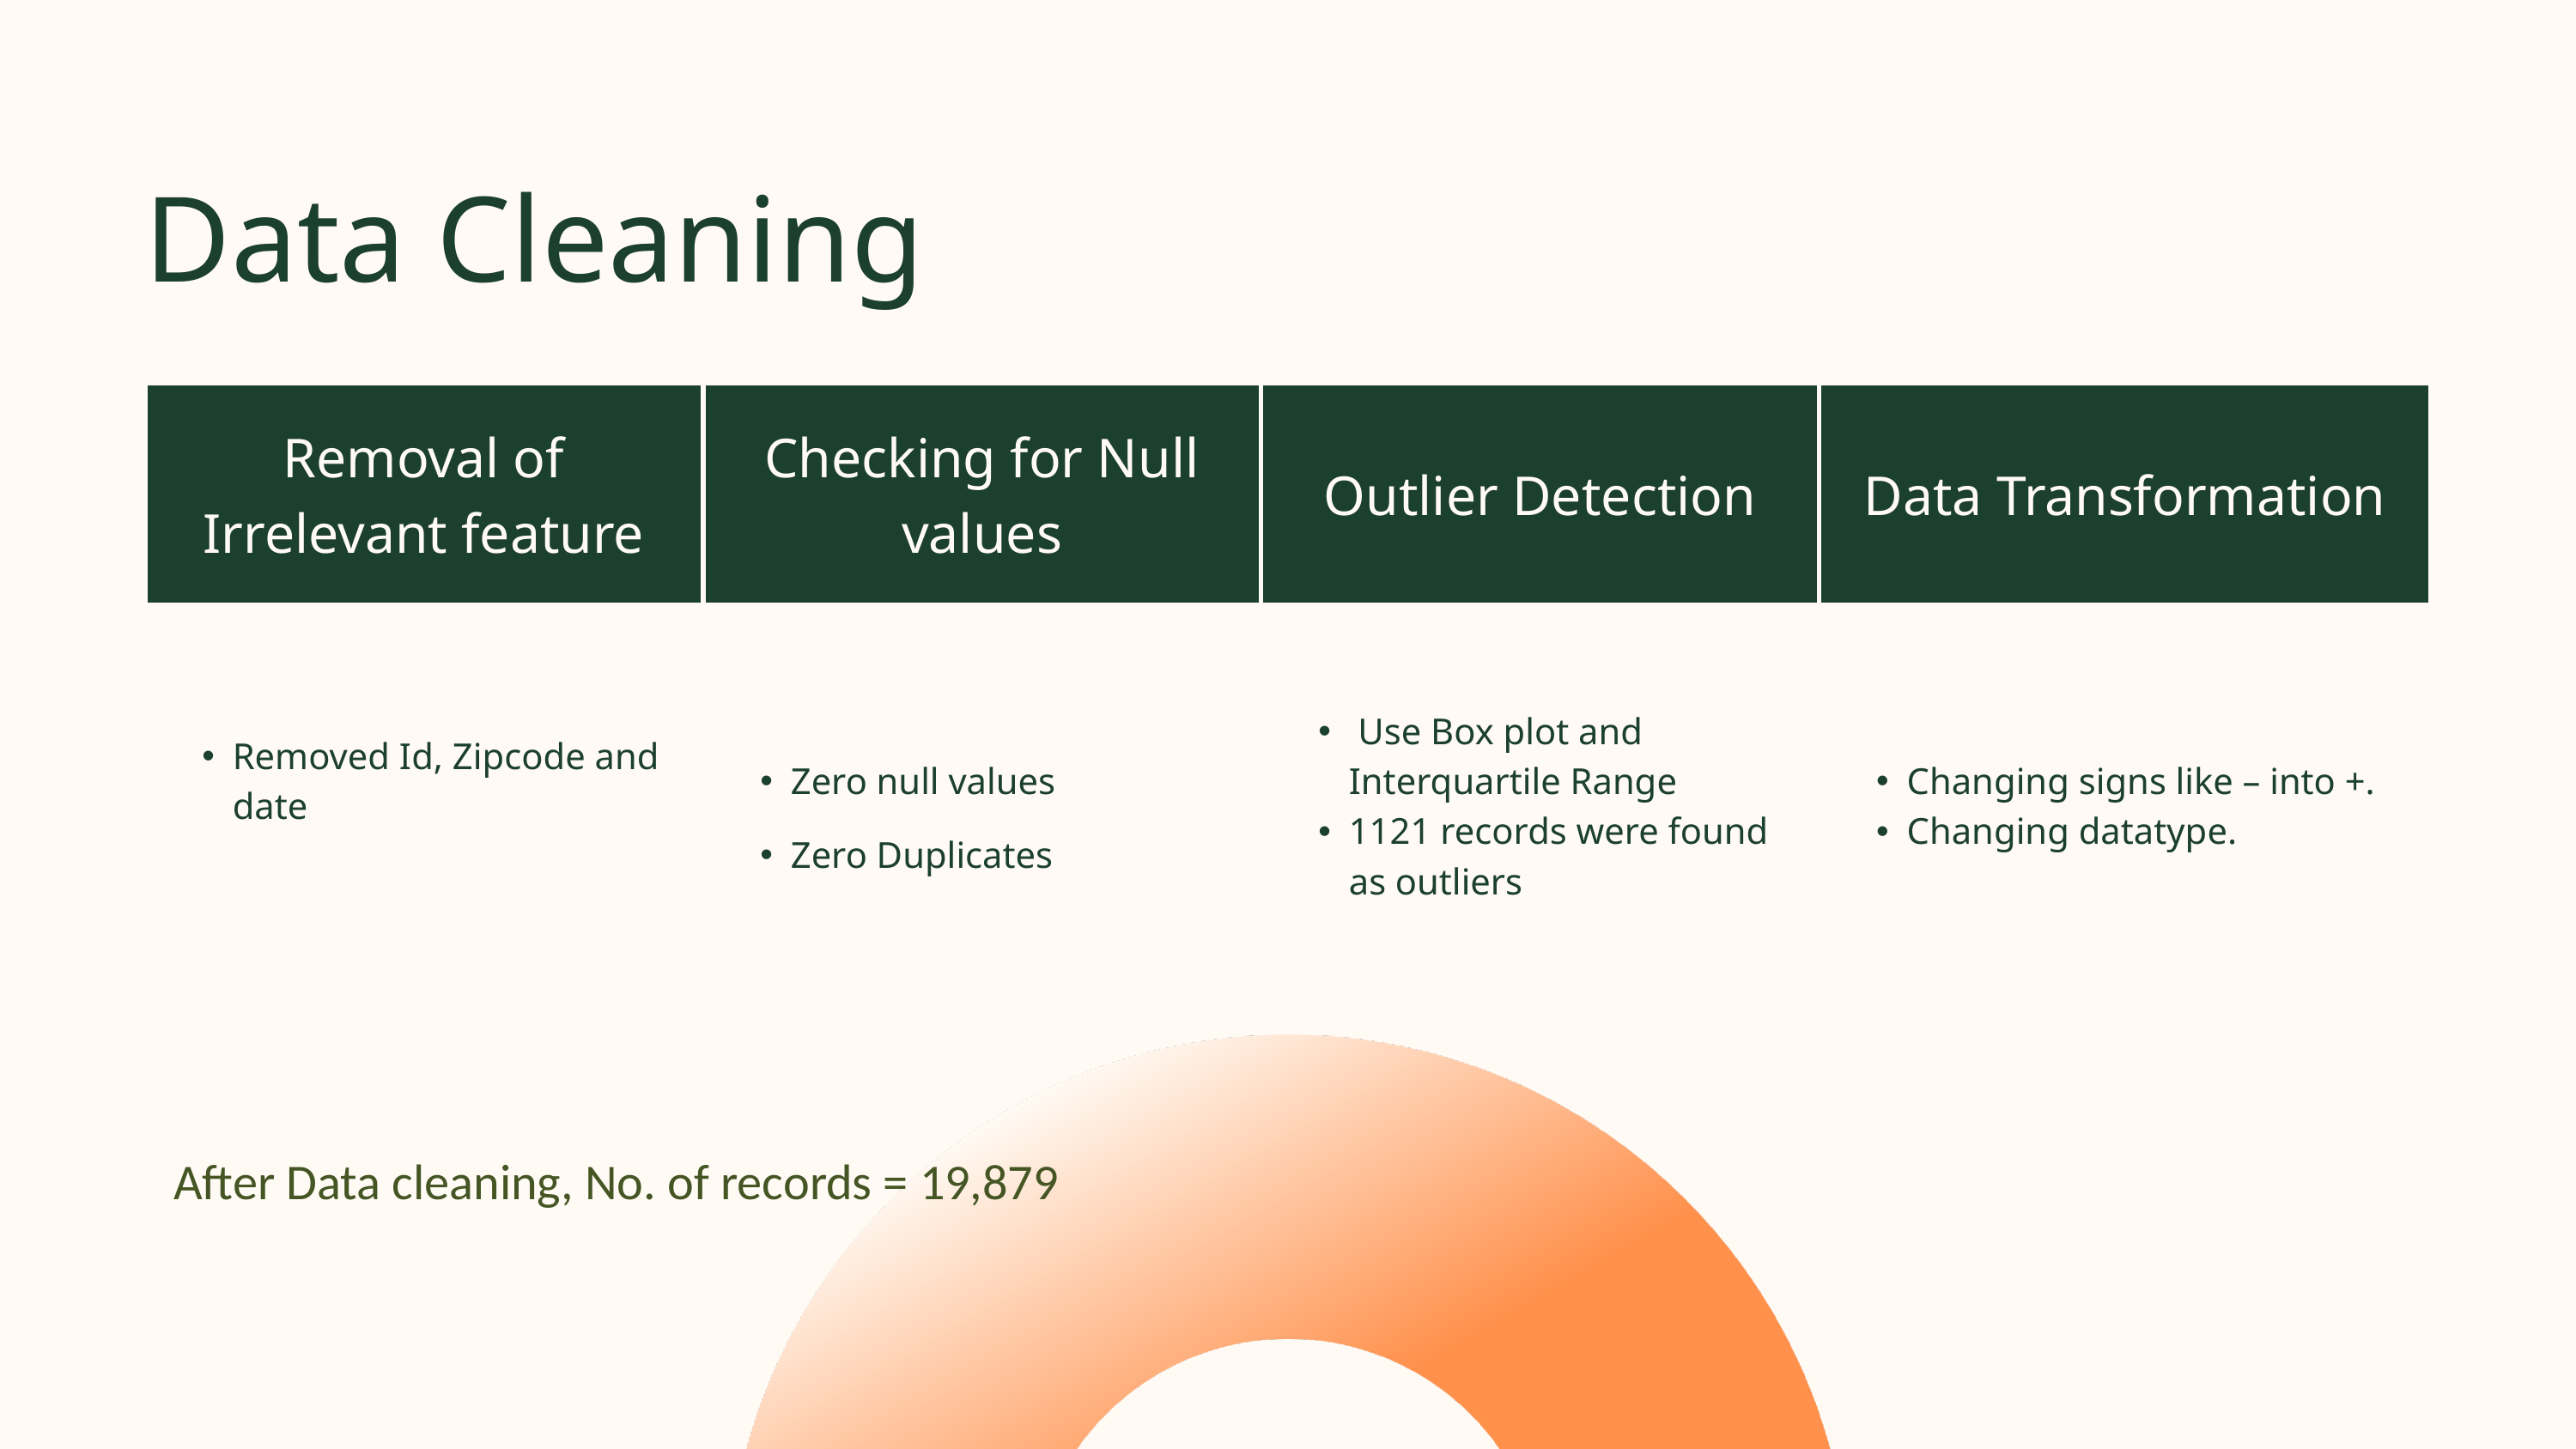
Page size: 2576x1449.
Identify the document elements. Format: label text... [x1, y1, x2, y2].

table_cell Changing signs like – into +. Changing datatype. [1821, 607, 2428, 1003]
table_cell Use Box plot and Interquartile Range 1121 records were found as outliers [1263, 607, 1817, 1003]
text_box Data Cleaning [144, 112, 1119, 306]
table_header Outlier Detection [1263, 385, 1817, 603]
table_header Data Transformation [1821, 385, 2428, 603]
table_cell Removed Id, Zipcode and date [148, 607, 701, 1003]
table_header Removal of Irrelevant feature [148, 385, 701, 603]
text_box [726, 1034, 1850, 1449]
text_box After Data cleaning, No. of records = 19,879 [161, 1143, 1095, 1216]
table_header Checking for Null values [706, 385, 1259, 603]
table_cell Zero null values Zero Duplicates [706, 607, 1259, 1003]
